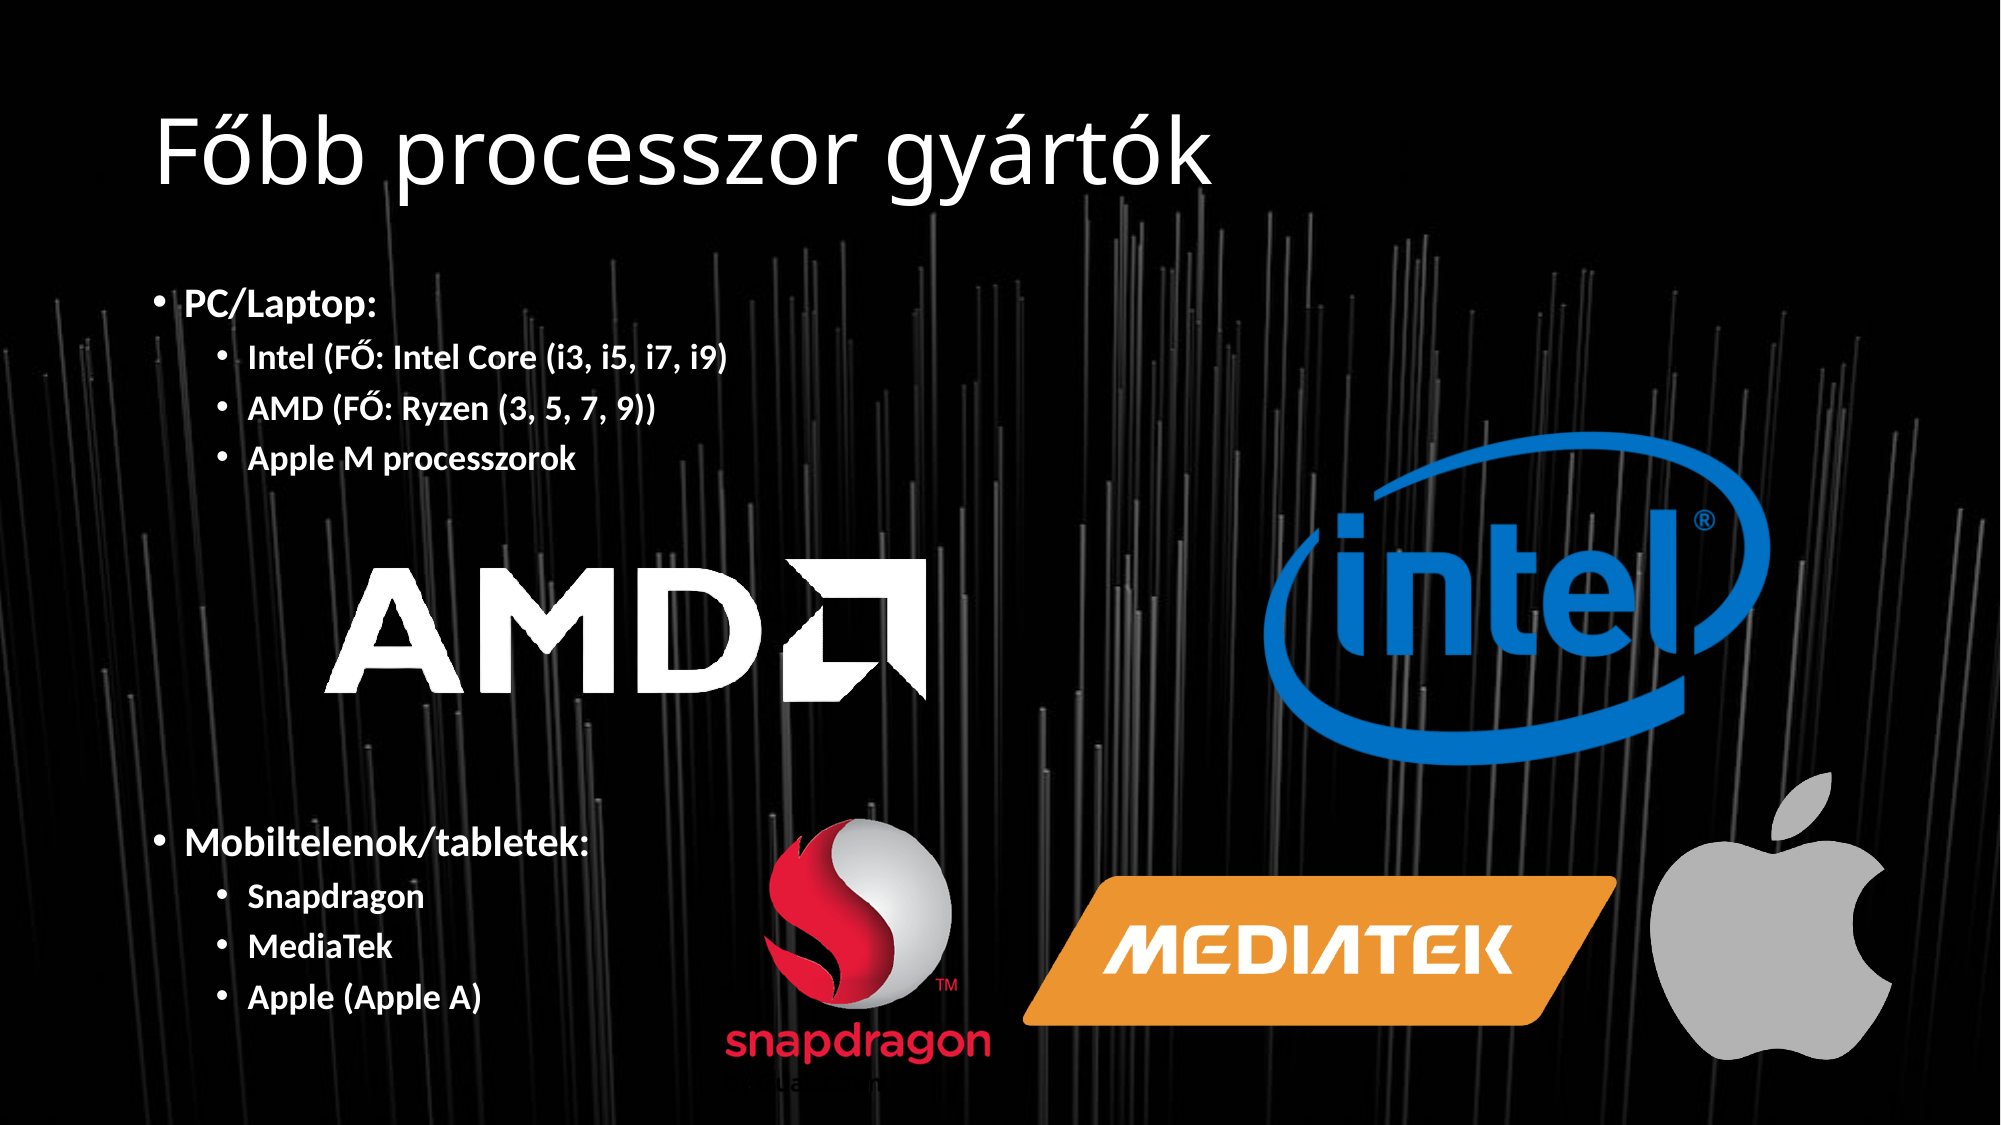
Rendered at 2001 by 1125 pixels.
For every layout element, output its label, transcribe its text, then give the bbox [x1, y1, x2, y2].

title Főbb processzor gyártók [137, 46, 1863, 264]
picture [0, 0, 2001, 1125]
text_box Mobiltelenok/tabletek: Snapdragon MediaTek Apple (Apple A) [137, 807, 725, 1025]
list PC/Laptop: Intel (FŐ: Intel Core (i3, i5, i7, i9) AMD (FŐ: Ryzen (3, 5, 7, 9)) Apple M processzorok [137, 268, 1863, 487]
text_box Mobiltelenok/tabletek: Snapdragon MediaTek Apple (Apple A) [990, 807, 1650, 1025]
